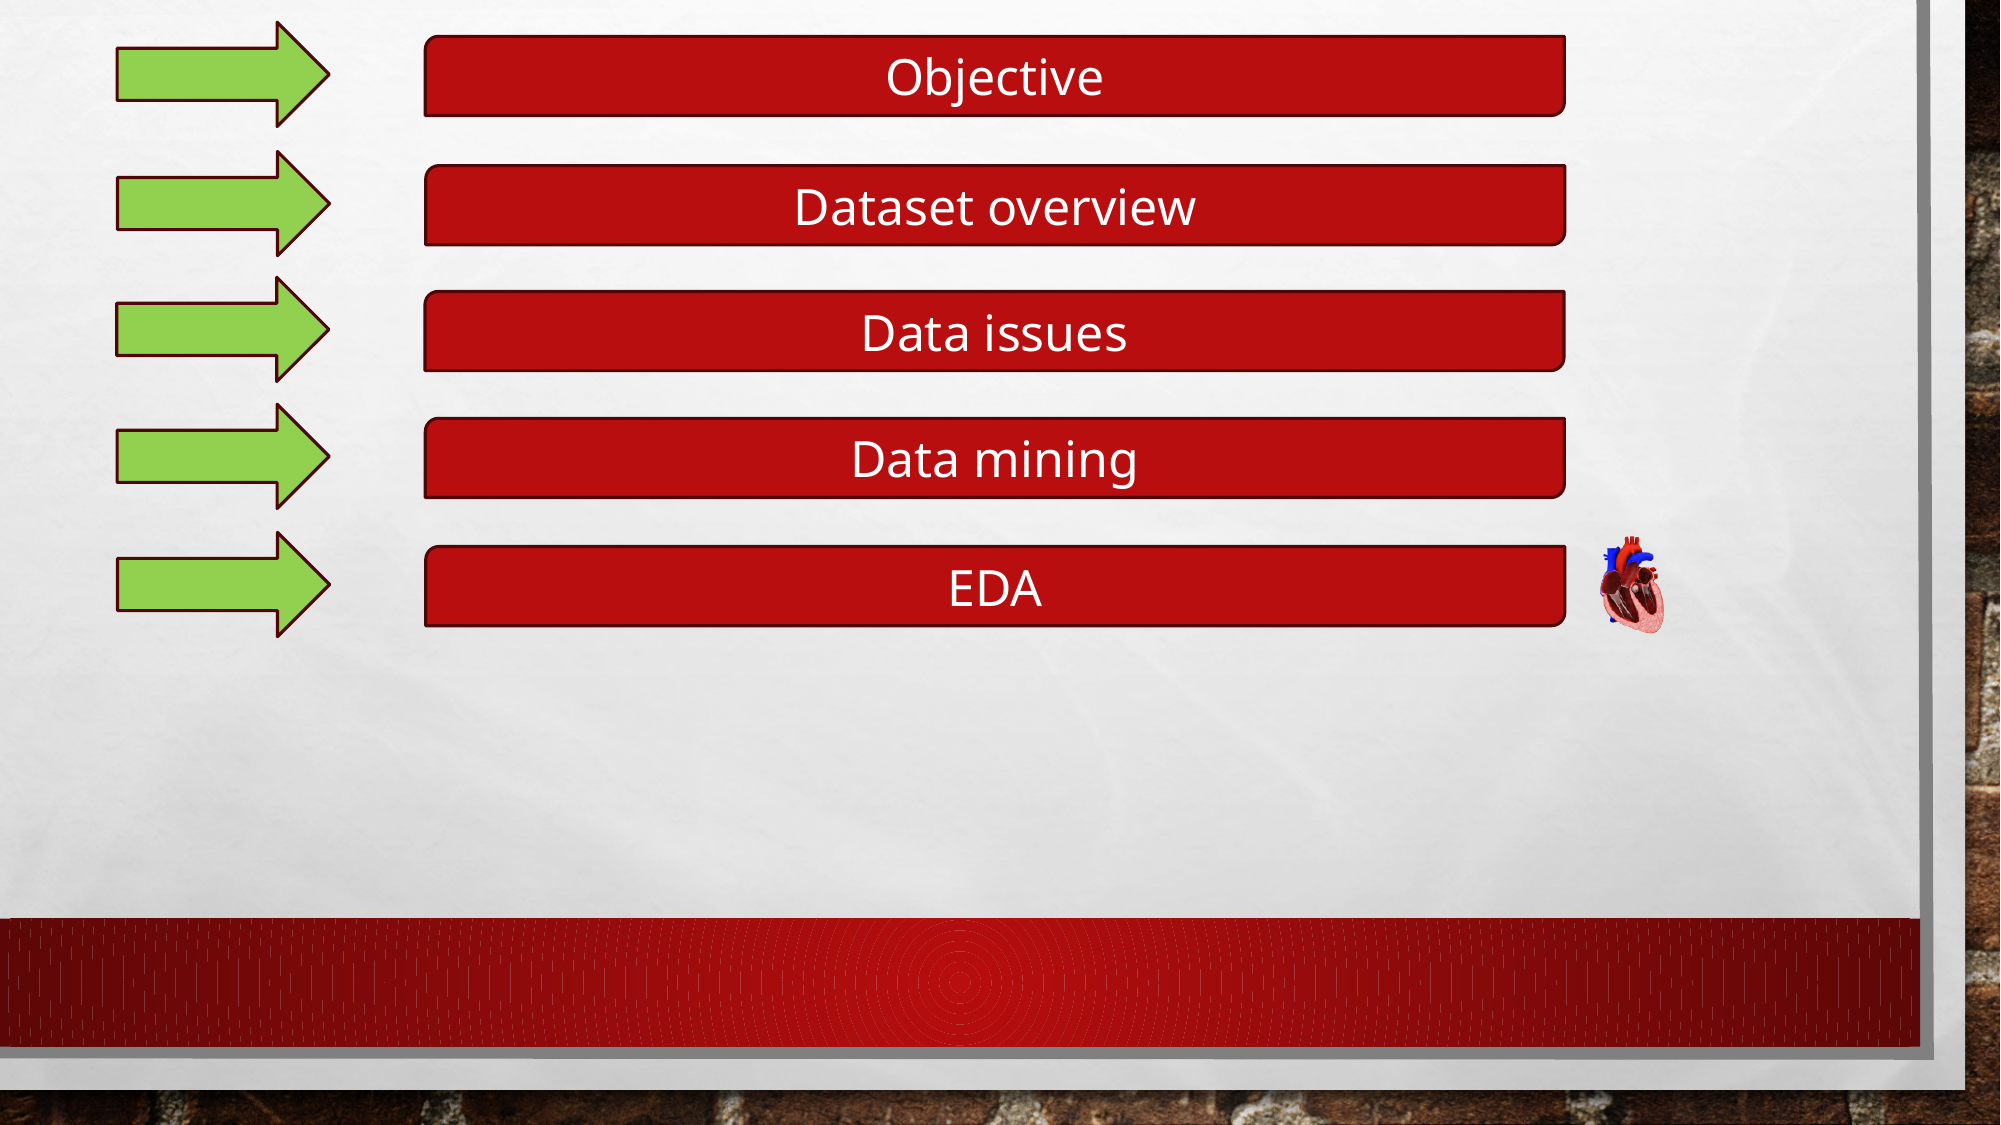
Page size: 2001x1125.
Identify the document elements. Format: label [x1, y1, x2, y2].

text_box [116, 403, 1565, 509]
picture [0, 0, 2000, 1125]
text_box [116, 276, 1565, 382]
text_box [116, 21, 1565, 127]
text_box [117, 151, 1566, 256]
text_box [117, 532, 1566, 637]
picture [1566, 533, 1695, 637]
